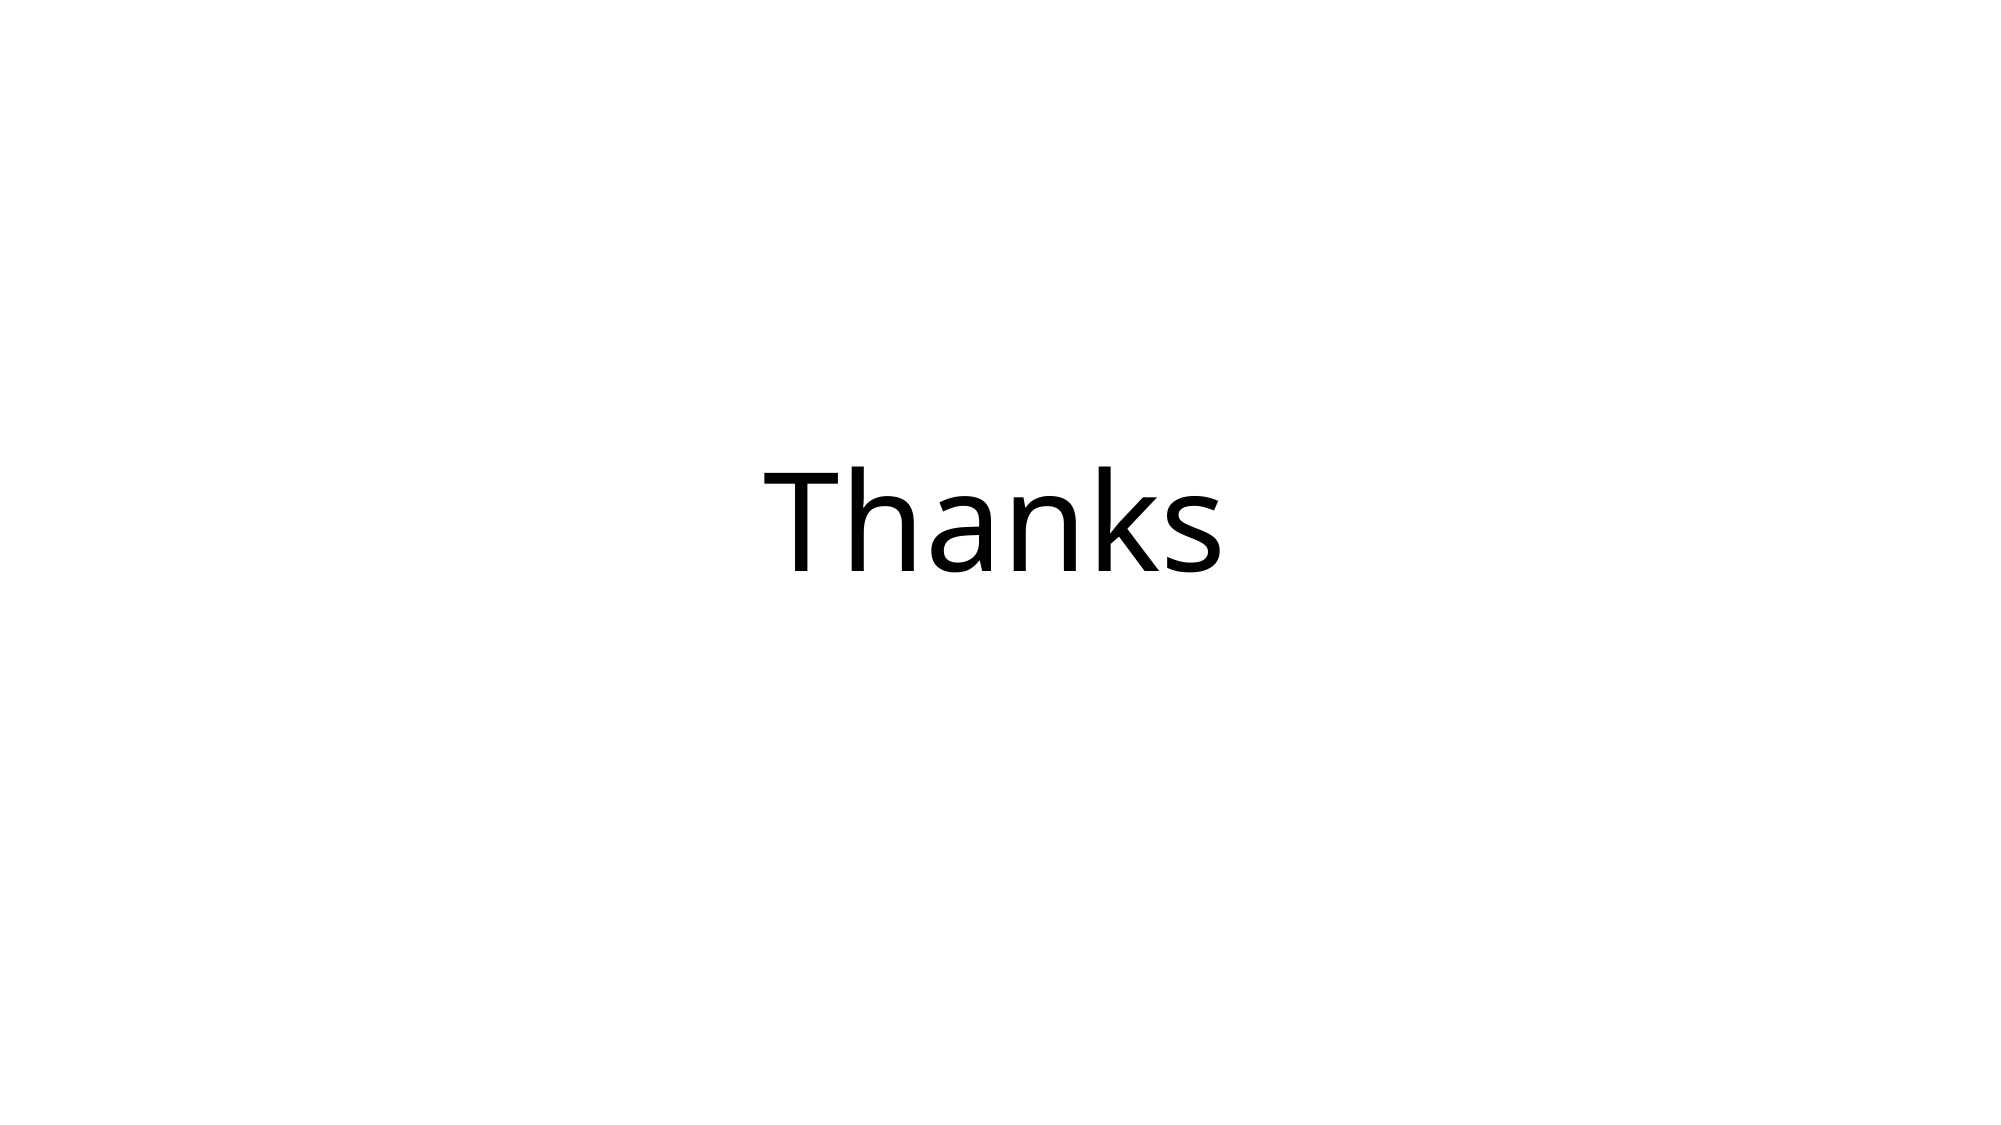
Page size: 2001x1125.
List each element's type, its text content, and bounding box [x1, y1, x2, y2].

text_box Thanks [748, 426, 1252, 606]
